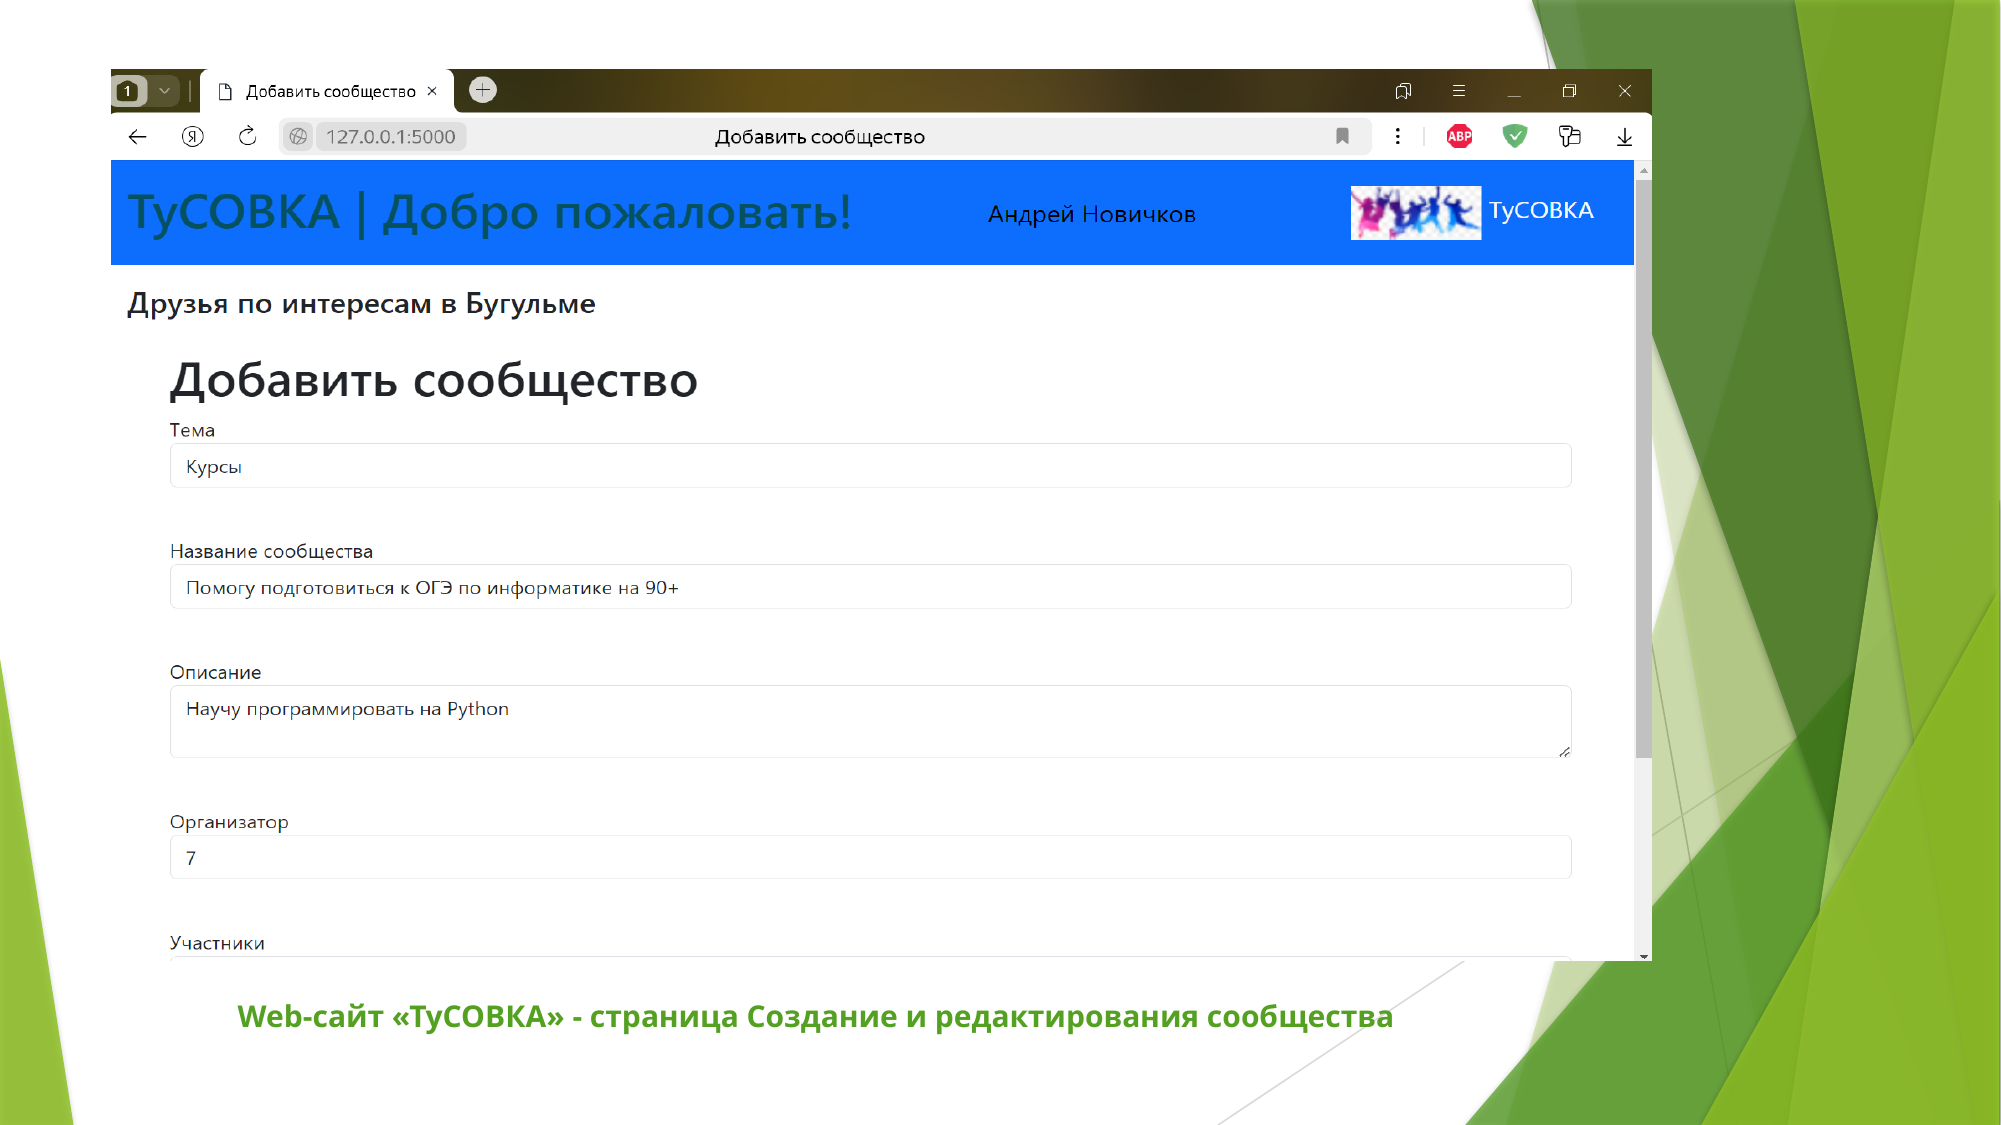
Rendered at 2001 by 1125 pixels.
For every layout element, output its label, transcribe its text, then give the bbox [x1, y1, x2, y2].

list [110, 69, 1653, 961]
title Web-сайт «ТуСОВКА» - страница Создание и редактирования сообщества [111, 969, 1522, 1043]
